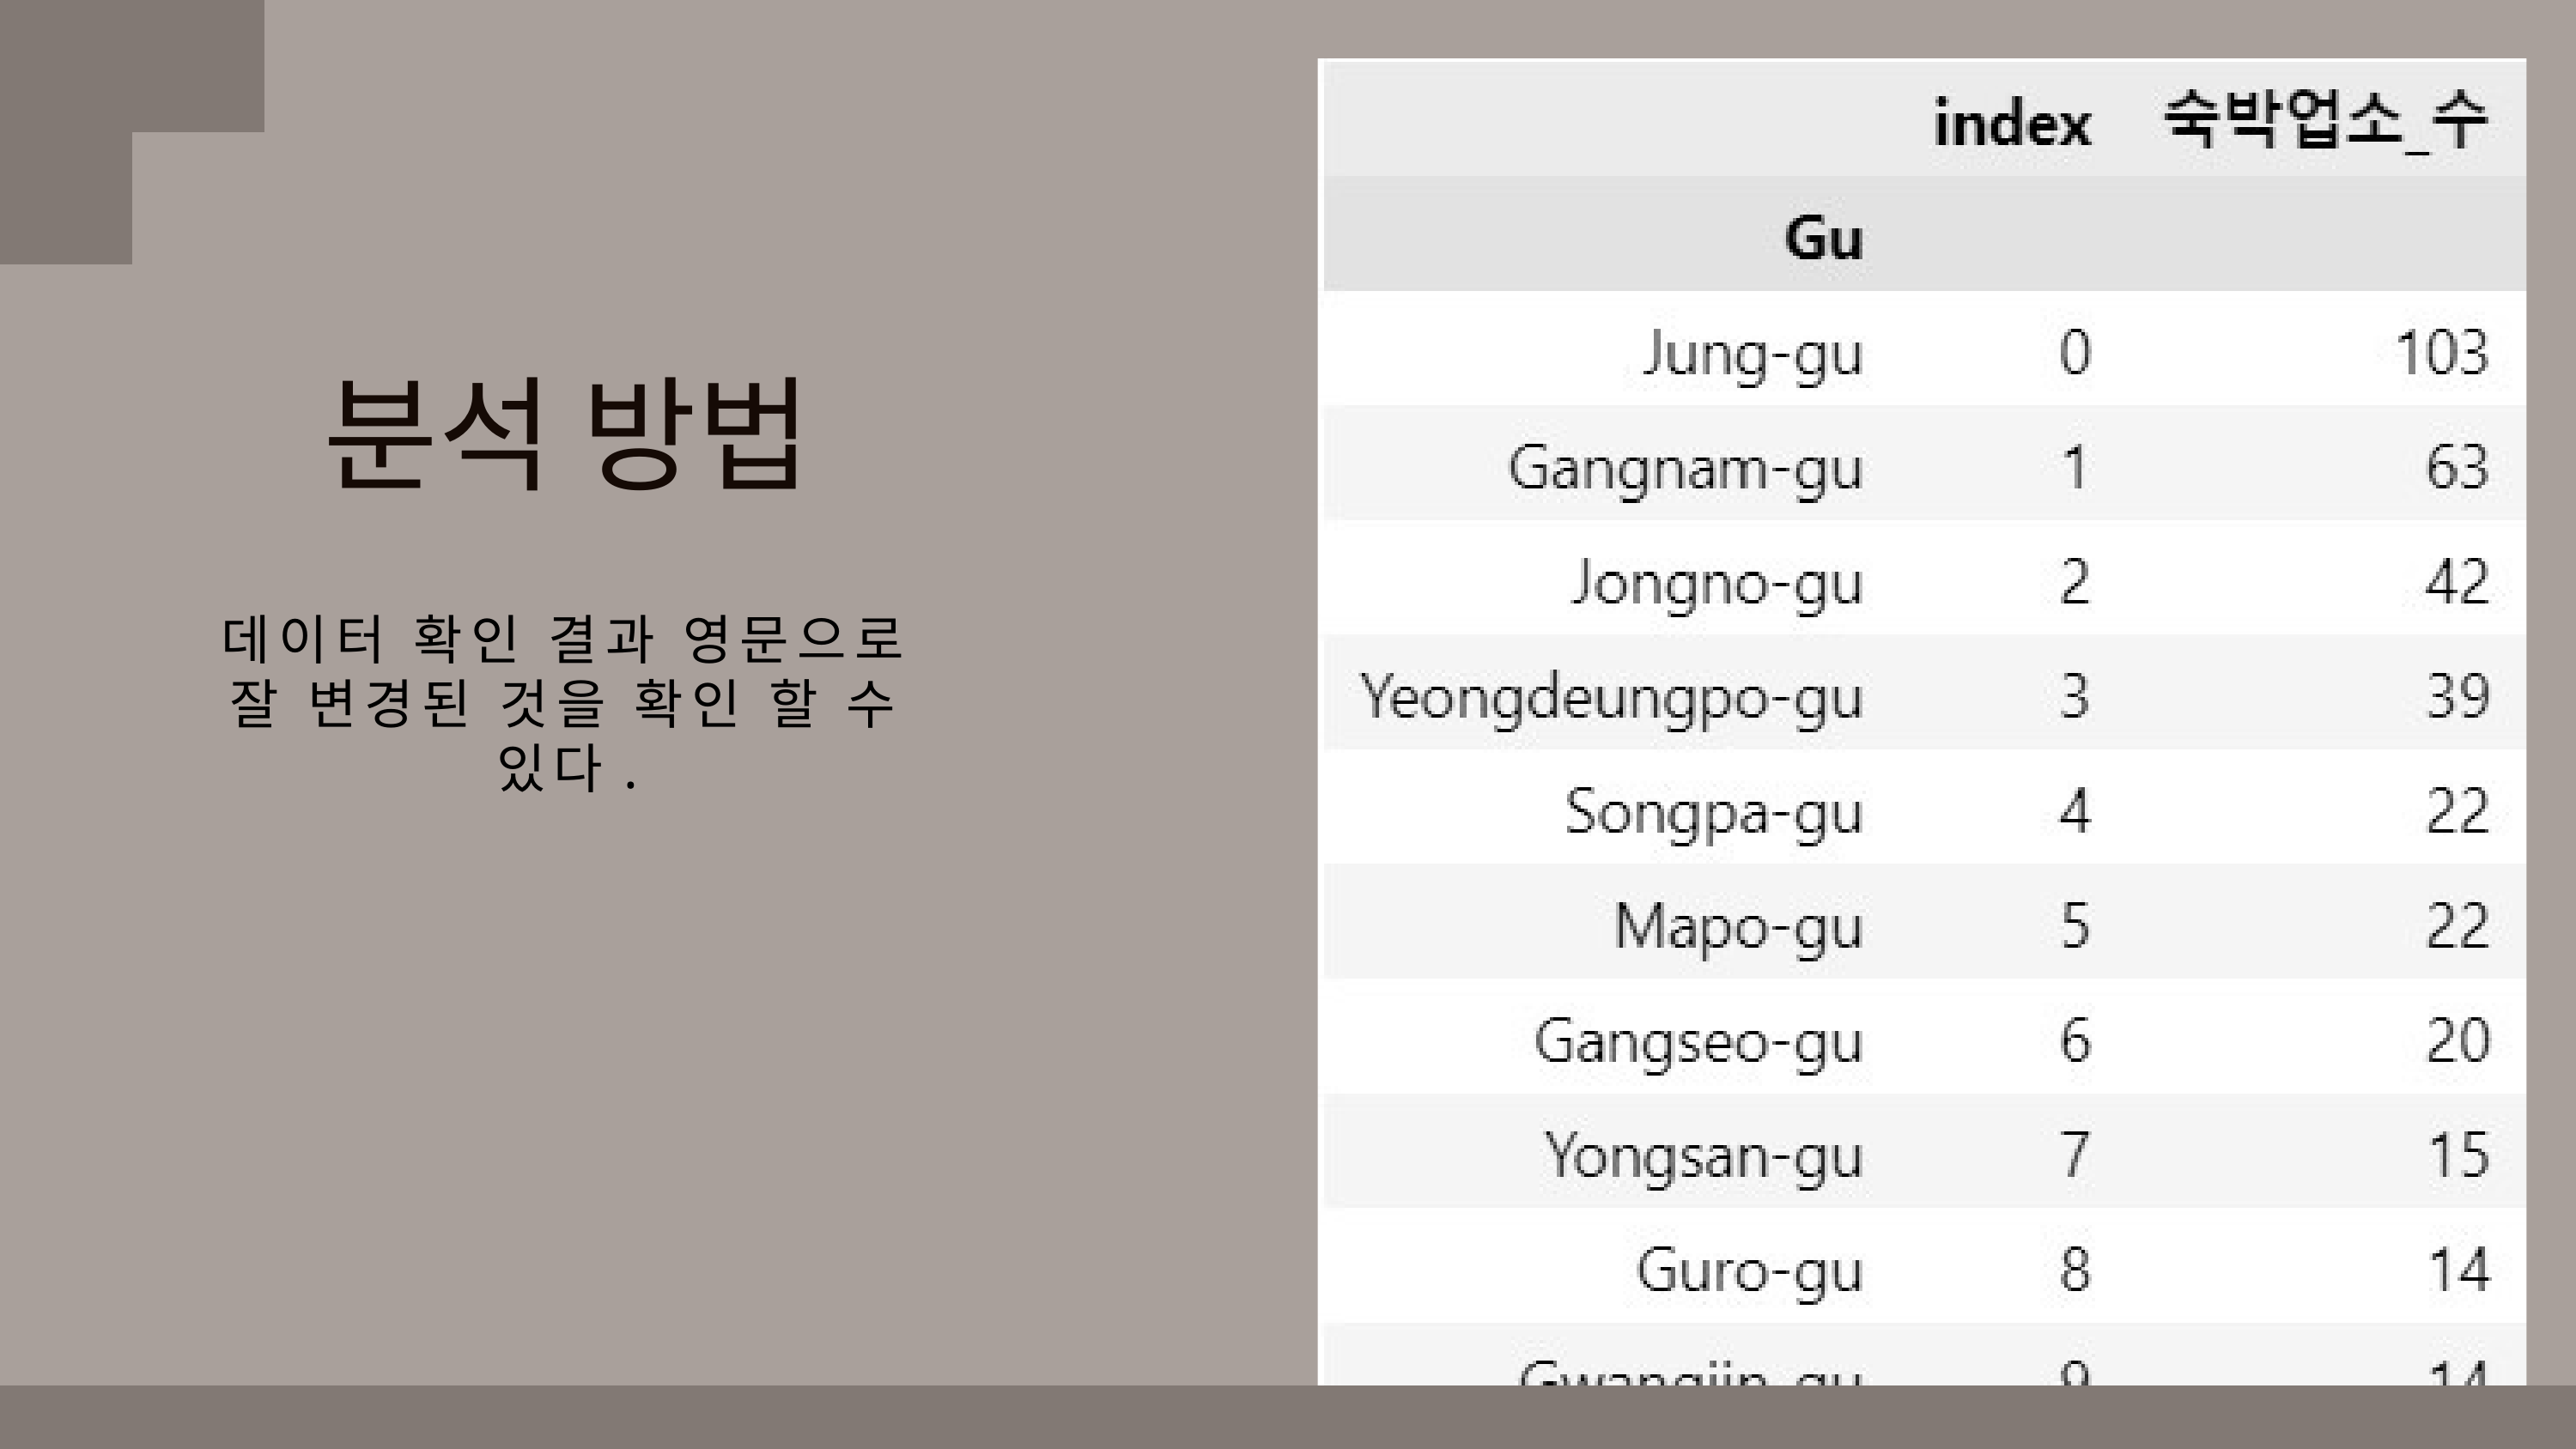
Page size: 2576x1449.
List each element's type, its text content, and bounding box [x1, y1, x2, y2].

text_box [1317, 58, 2527, 1385]
text_box 분석 방법 [264, 355, 871, 506]
text_box [0, 1385, 2576, 1449]
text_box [0, 0, 265, 265]
text_box 데이터 확인 결과 영문으로 잘 변경된 것을 확인 할 수 있다. [189, 606, 946, 800]
